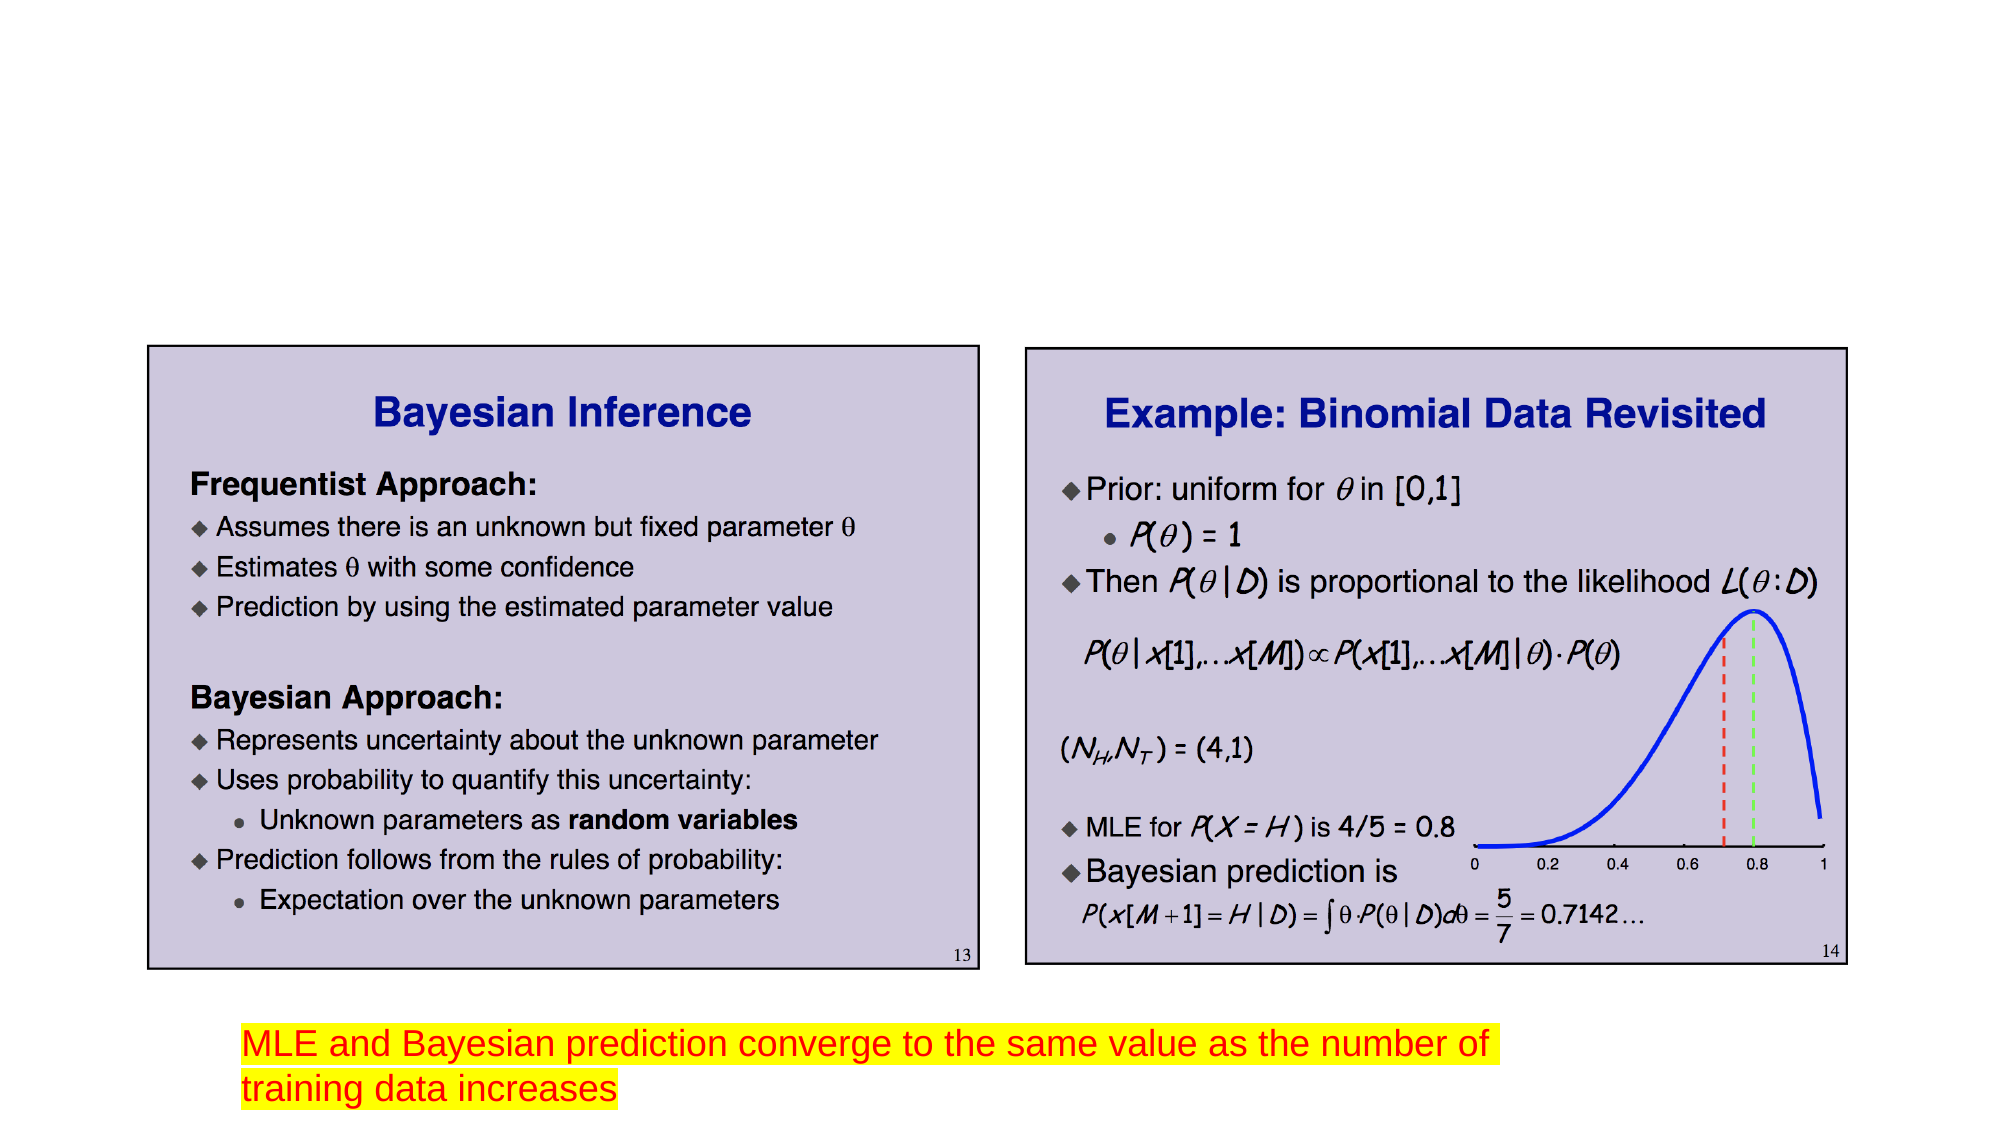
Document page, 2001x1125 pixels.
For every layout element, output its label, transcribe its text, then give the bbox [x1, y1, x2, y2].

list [1012, 336, 1863, 977]
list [137, 331, 988, 981]
text_box MLE and Bayesian prediction converge to the same value as the number of training data increases [226, 1012, 1627, 1117]
